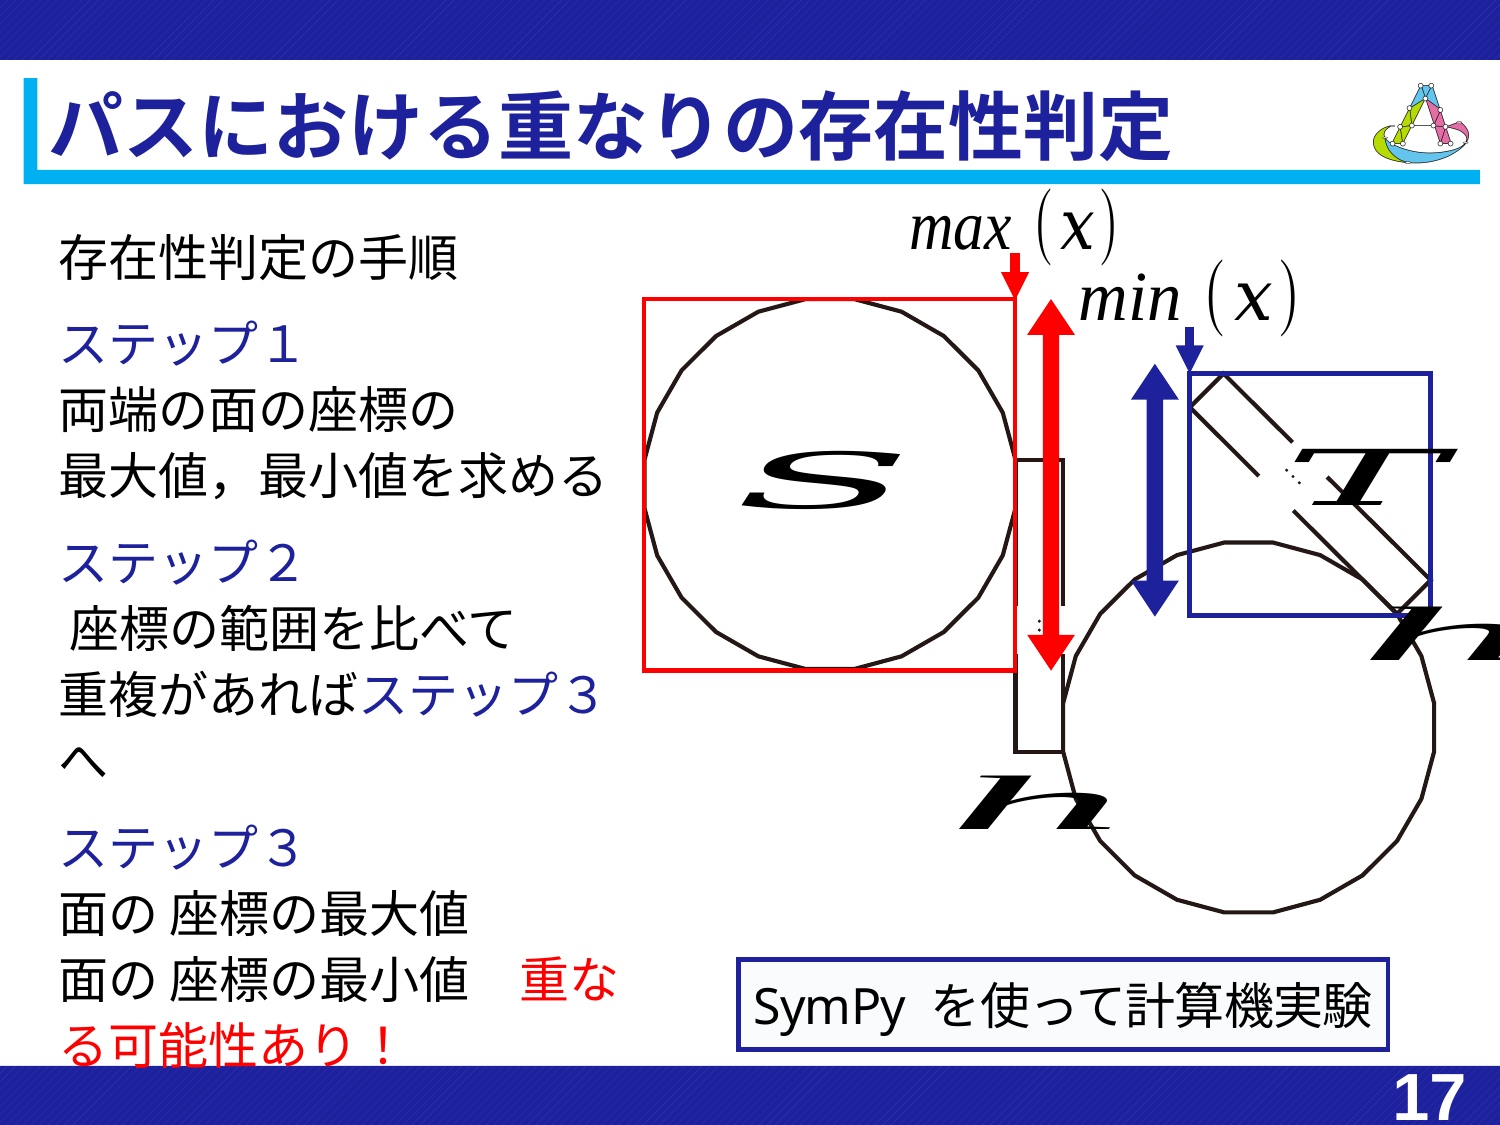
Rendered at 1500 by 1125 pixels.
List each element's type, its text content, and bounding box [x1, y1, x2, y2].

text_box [643, 298, 1026, 672]
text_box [908, 182, 1301, 375]
slide_number 17 [1143, 1068, 1482, 1120]
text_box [1026, 375, 1180, 592]
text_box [1180, 298, 1432, 592]
title パスにおける重なりの存在性判定 [33, 71, 1469, 178]
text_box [945, 592, 1500, 849]
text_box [643, 672, 1435, 913]
text_box SymPy を使って計算機実験 [737, 958, 1390, 1051]
